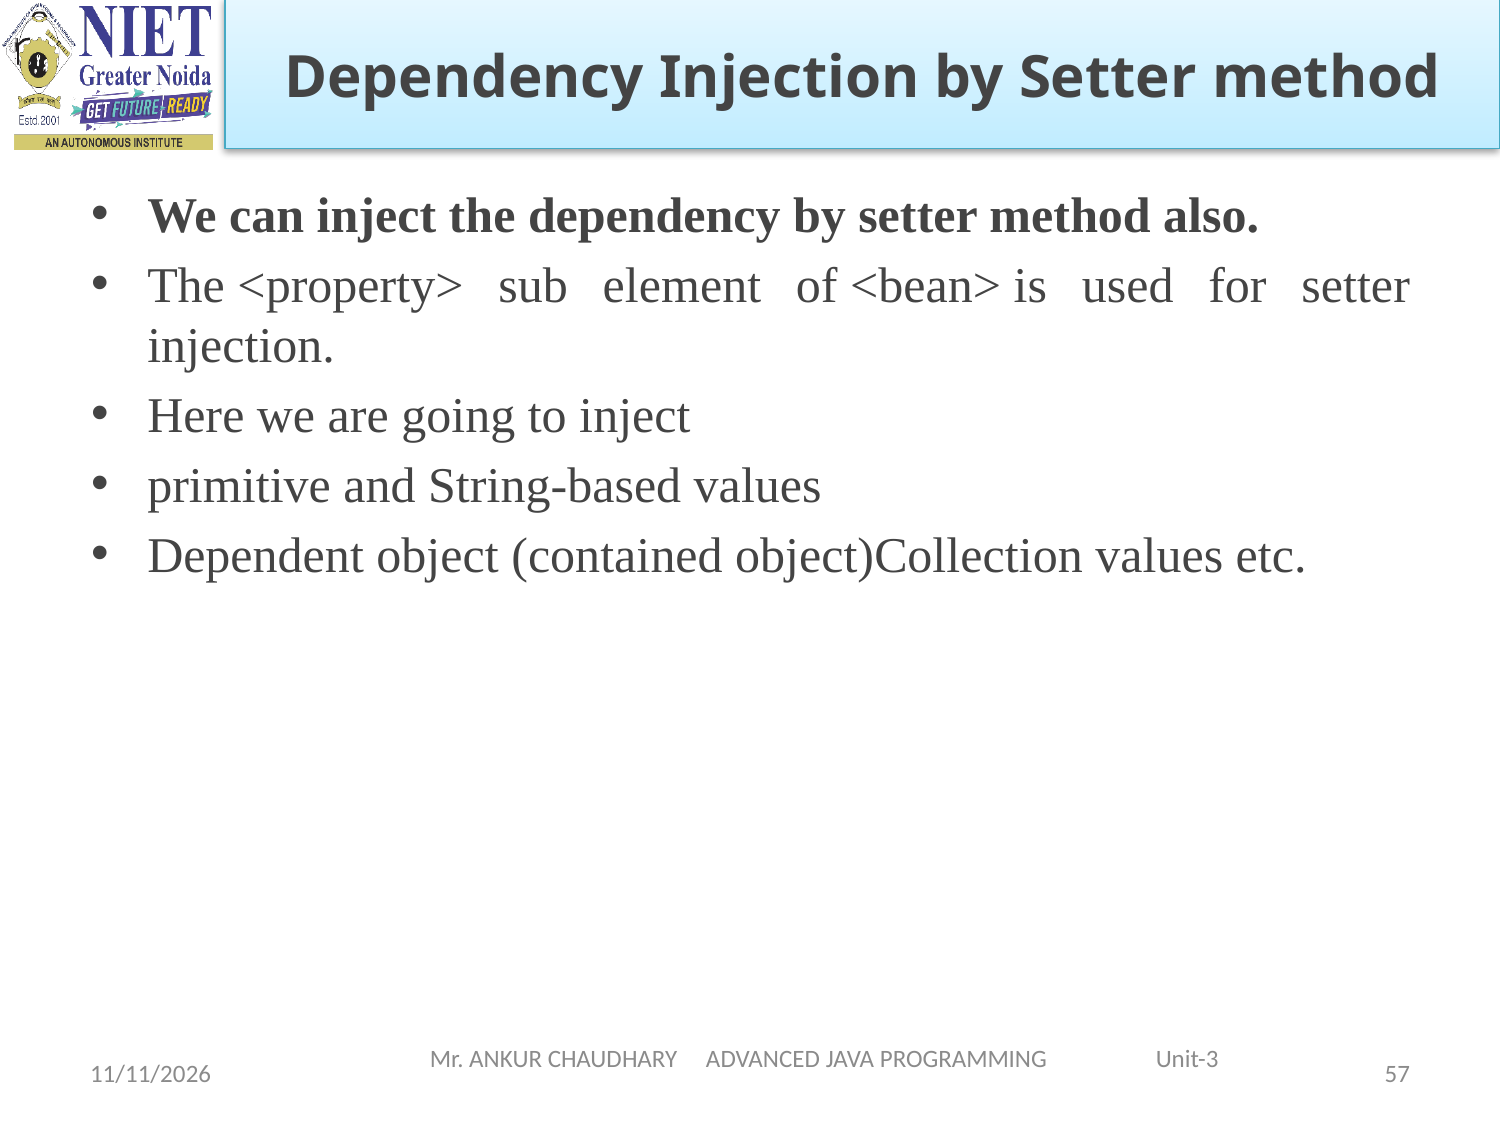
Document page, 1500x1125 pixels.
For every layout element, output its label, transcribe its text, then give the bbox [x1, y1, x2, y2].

footer Mr. ANKUR CHAUDHARY ADVANCED JAVA PROGRAMMING Unit-3 [412, 1042, 1074, 1103]
text_box Dependency Injection by Setter method [224, 0, 1500, 149]
slide_number 57 [1074, 1042, 1425, 1103]
picture [2, 3, 213, 150]
list We can inject the dependency by setter method also. The <property> sub element of <bean> is used for setter injection. Here we are going to inject primitive and String-based values Dependent object (contained object)Collection values etc. [76, 174, 1426, 918]
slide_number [75, 1042, 412, 1103]
